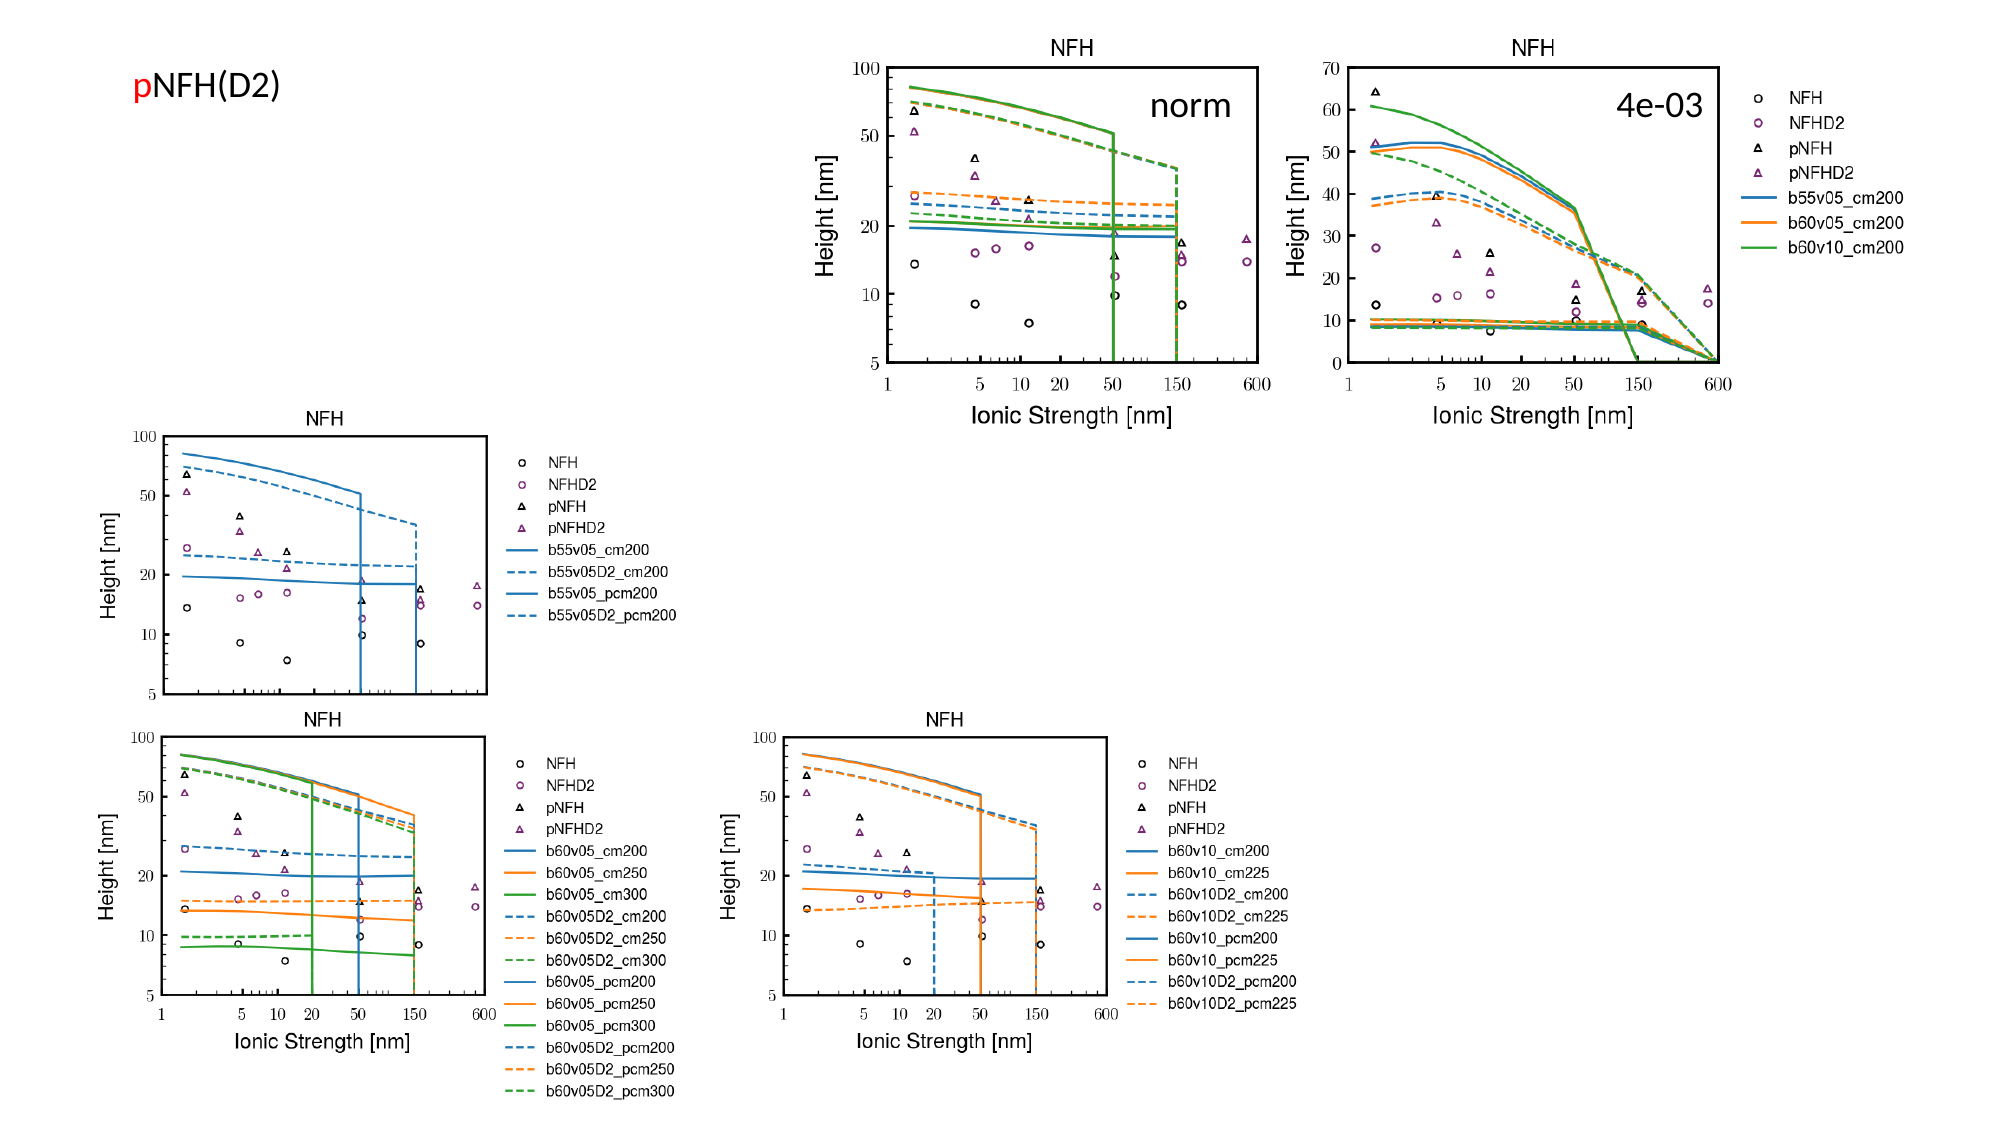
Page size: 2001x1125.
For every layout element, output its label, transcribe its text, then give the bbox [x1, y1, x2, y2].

text_box pNFH(D2) [117, 52, 758, 113]
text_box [1277, 30, 1950, 496]
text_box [807, 30, 1277, 496]
picture [91, 403, 689, 1112]
picture [713, 704, 1309, 1060]
